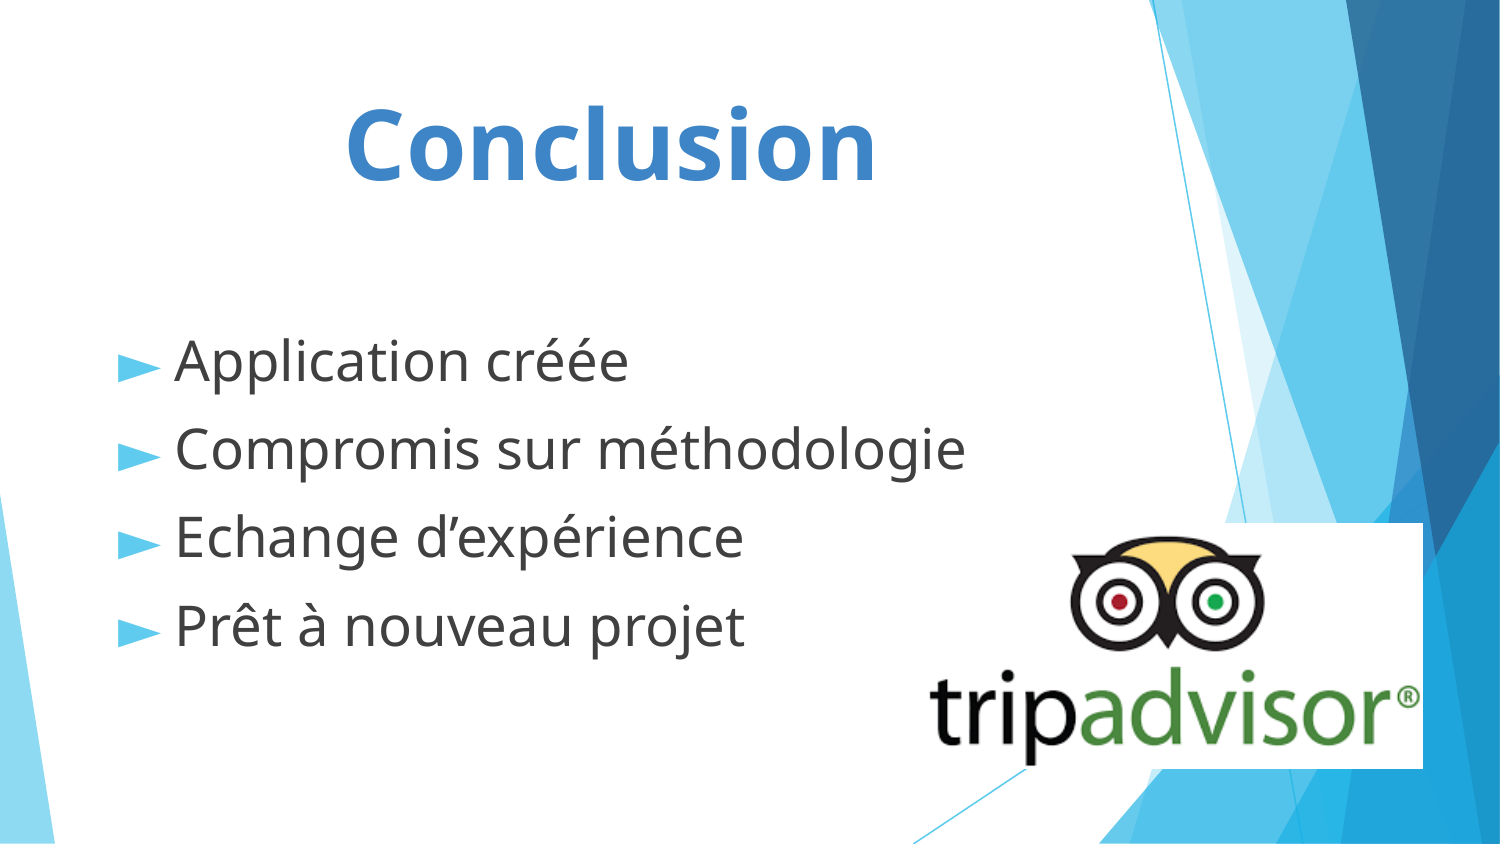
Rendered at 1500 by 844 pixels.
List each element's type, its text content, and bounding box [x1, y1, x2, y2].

text_box Conclusion [83, 74, 1141, 266]
text_box Application créée Compromis sur méthodologie Echange d’expérience Prêt à nouveau projet [111, 317, 1169, 844]
picture [920, 523, 1423, 769]
